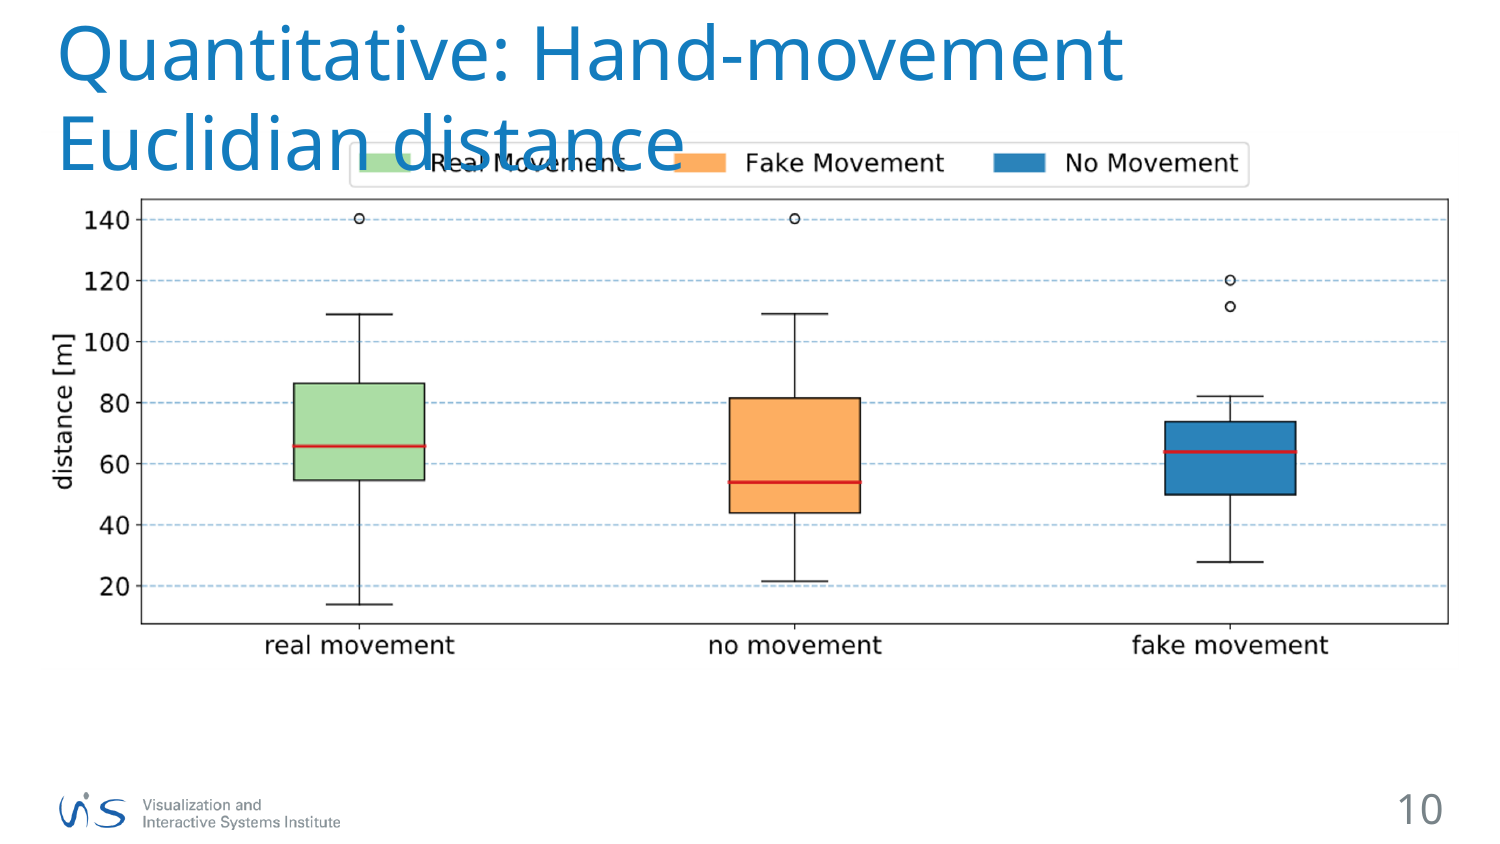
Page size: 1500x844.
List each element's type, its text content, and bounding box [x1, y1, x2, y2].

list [40, 131, 1460, 671]
title Quantitative: Hand-movement Euclidian distance [41, 28, 1459, 129]
slide_number 10 [1014, 785, 1459, 838]
picture [59, 792, 340, 830]
